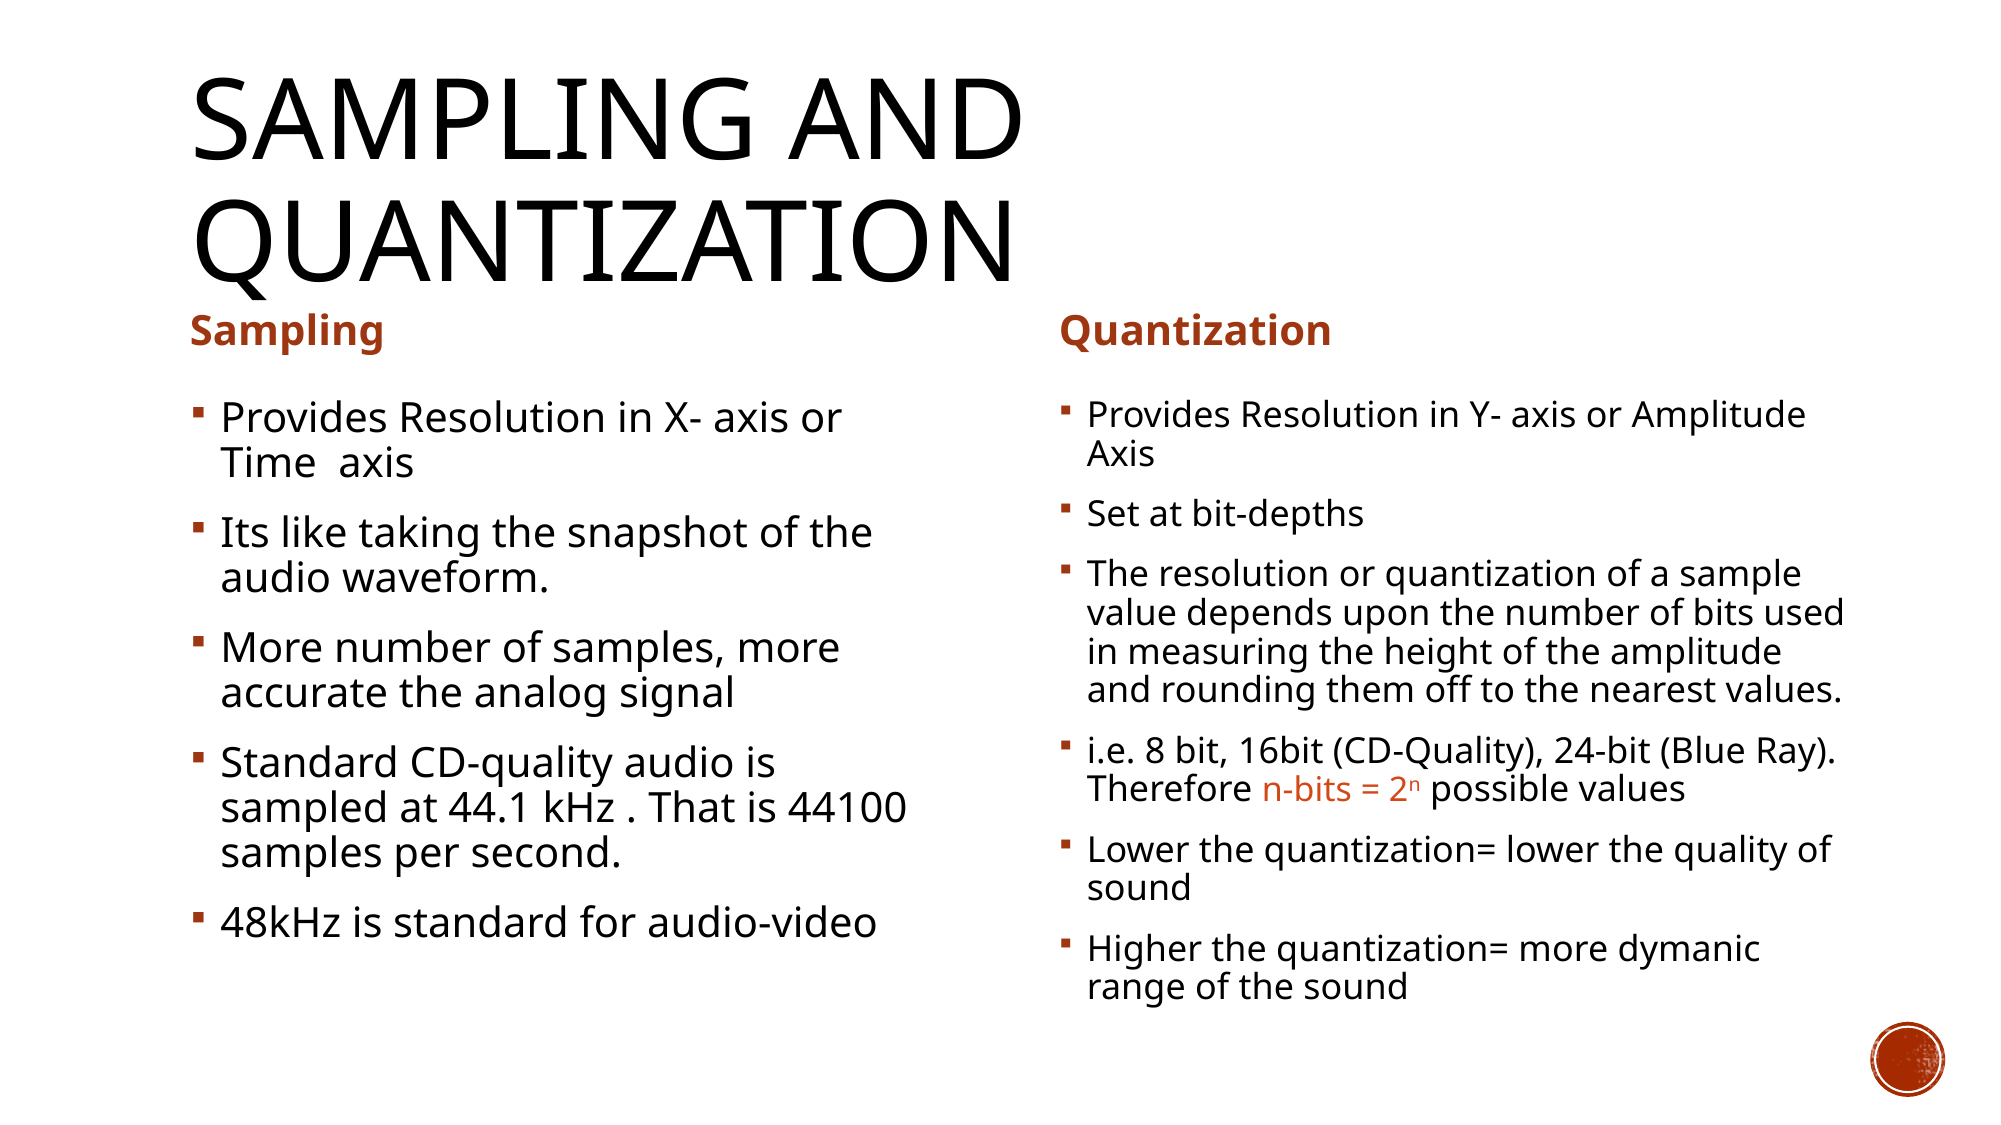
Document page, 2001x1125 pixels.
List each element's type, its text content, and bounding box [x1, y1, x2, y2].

list Provides Resolution in Y- axis or Amplitude Axis Set at bit-depths The resolution or quantization of a sample value depends upon the number of bits used in measuring the height of the amplitude and rounding them off to the nearest values. i.e. 8 bit, 16bit (CD-Quality), 24-bit (Blue Ray). Therefore n-bits = 2n possible values Lower the quantization= lower the quality of sound Higher the quantization= more dymanic range of the sound [1043, 389, 1873, 1020]
title Sampling and Quantization [175, 79, 1826, 289]
list Quantization [1043, 289, 1824, 376]
list Provides Resolution in X- axis or Time axis Its like taking the snapshot of the audio waveform. More number of samples, more accurate the analog signal Standard CD-quality audio is sampled at 44.1 kHz . That is 44100 samples per second. 48kHz is standard for audio-video [175, 389, 956, 990]
list Sampling [174, 288, 955, 376]
